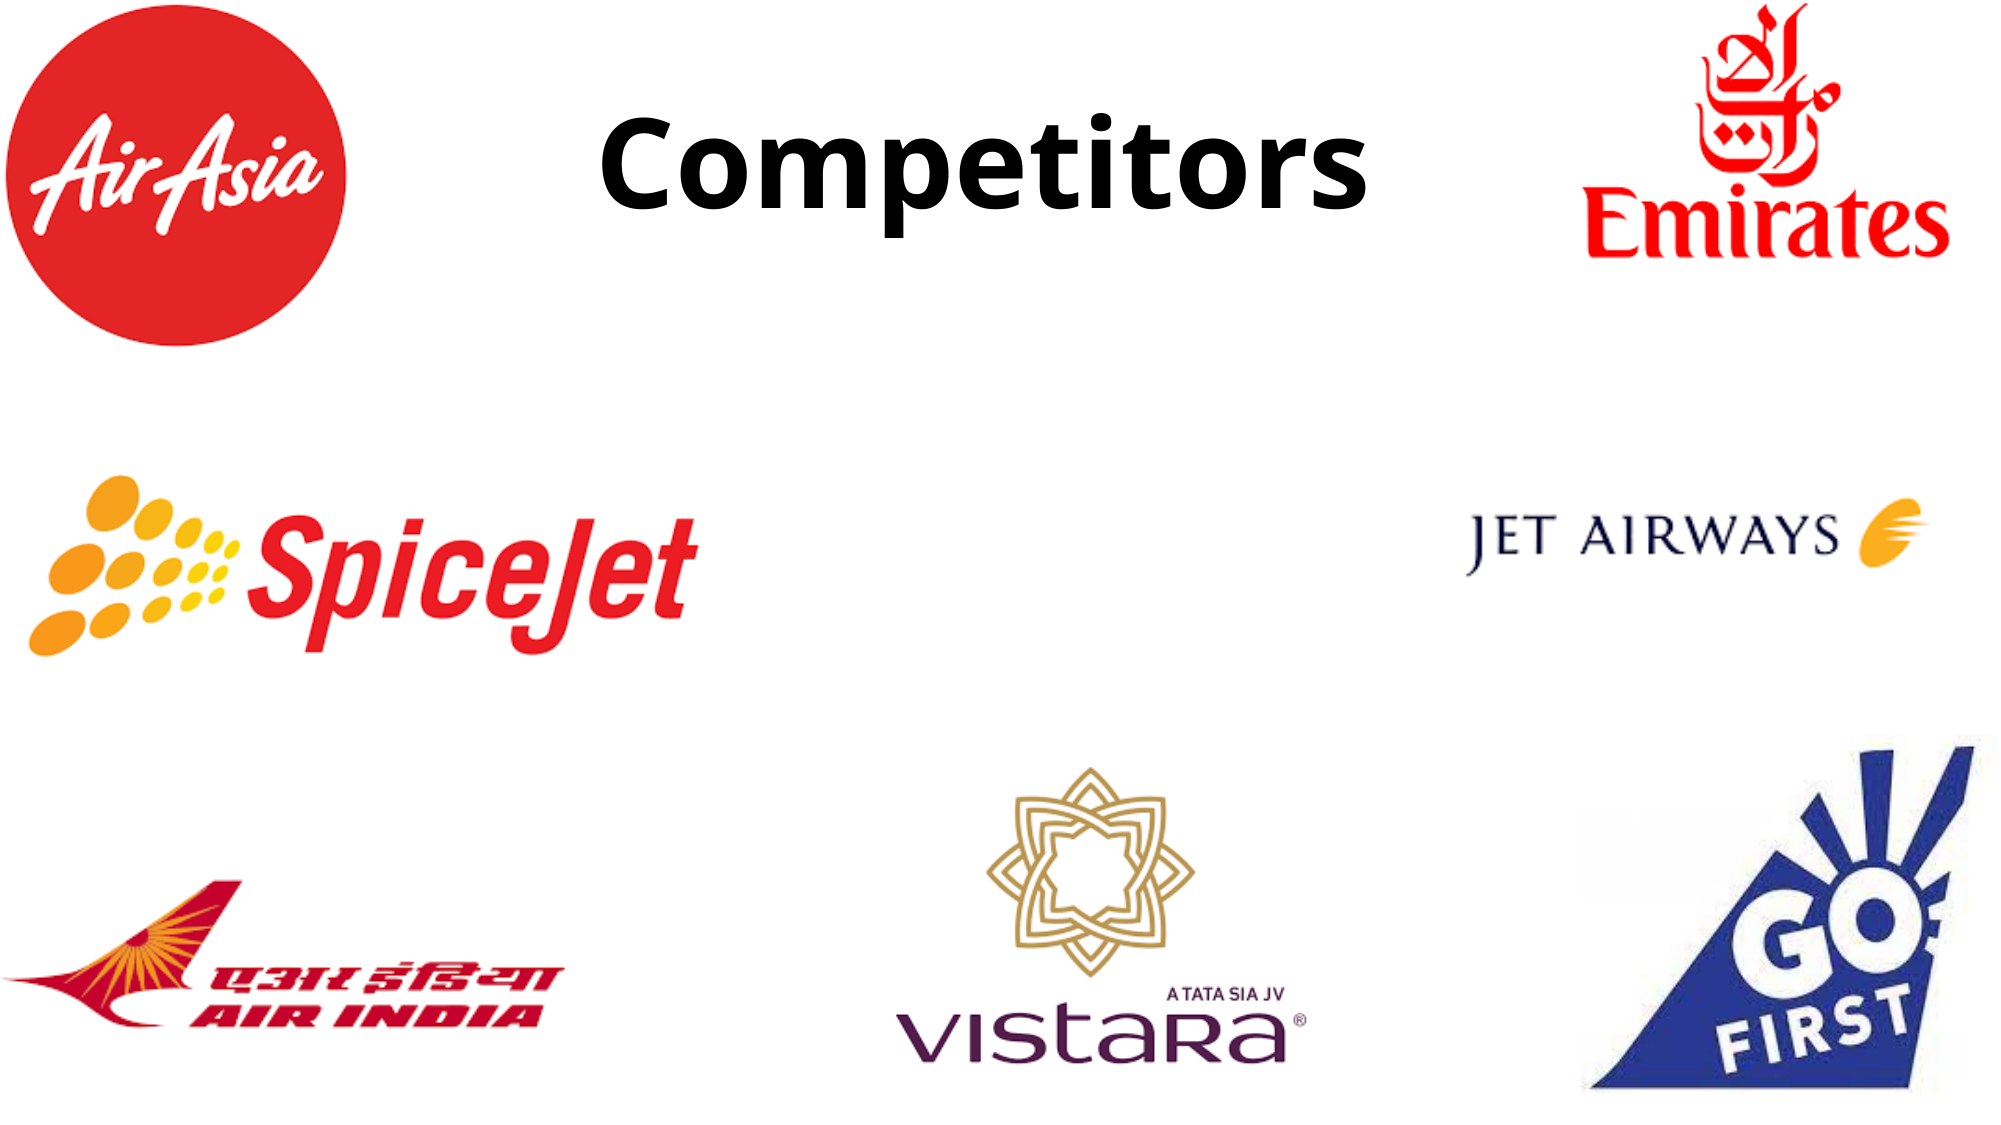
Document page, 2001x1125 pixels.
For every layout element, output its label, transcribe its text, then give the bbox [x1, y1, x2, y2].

picture [24, 475, 704, 657]
picture [0, 0, 352, 352]
picture [1531, 0, 2000, 263]
picture [0, 784, 567, 1125]
title Competitors [352, 59, 1863, 278]
picture [1397, 337, 2000, 1125]
picture [895, 766, 1308, 1065]
